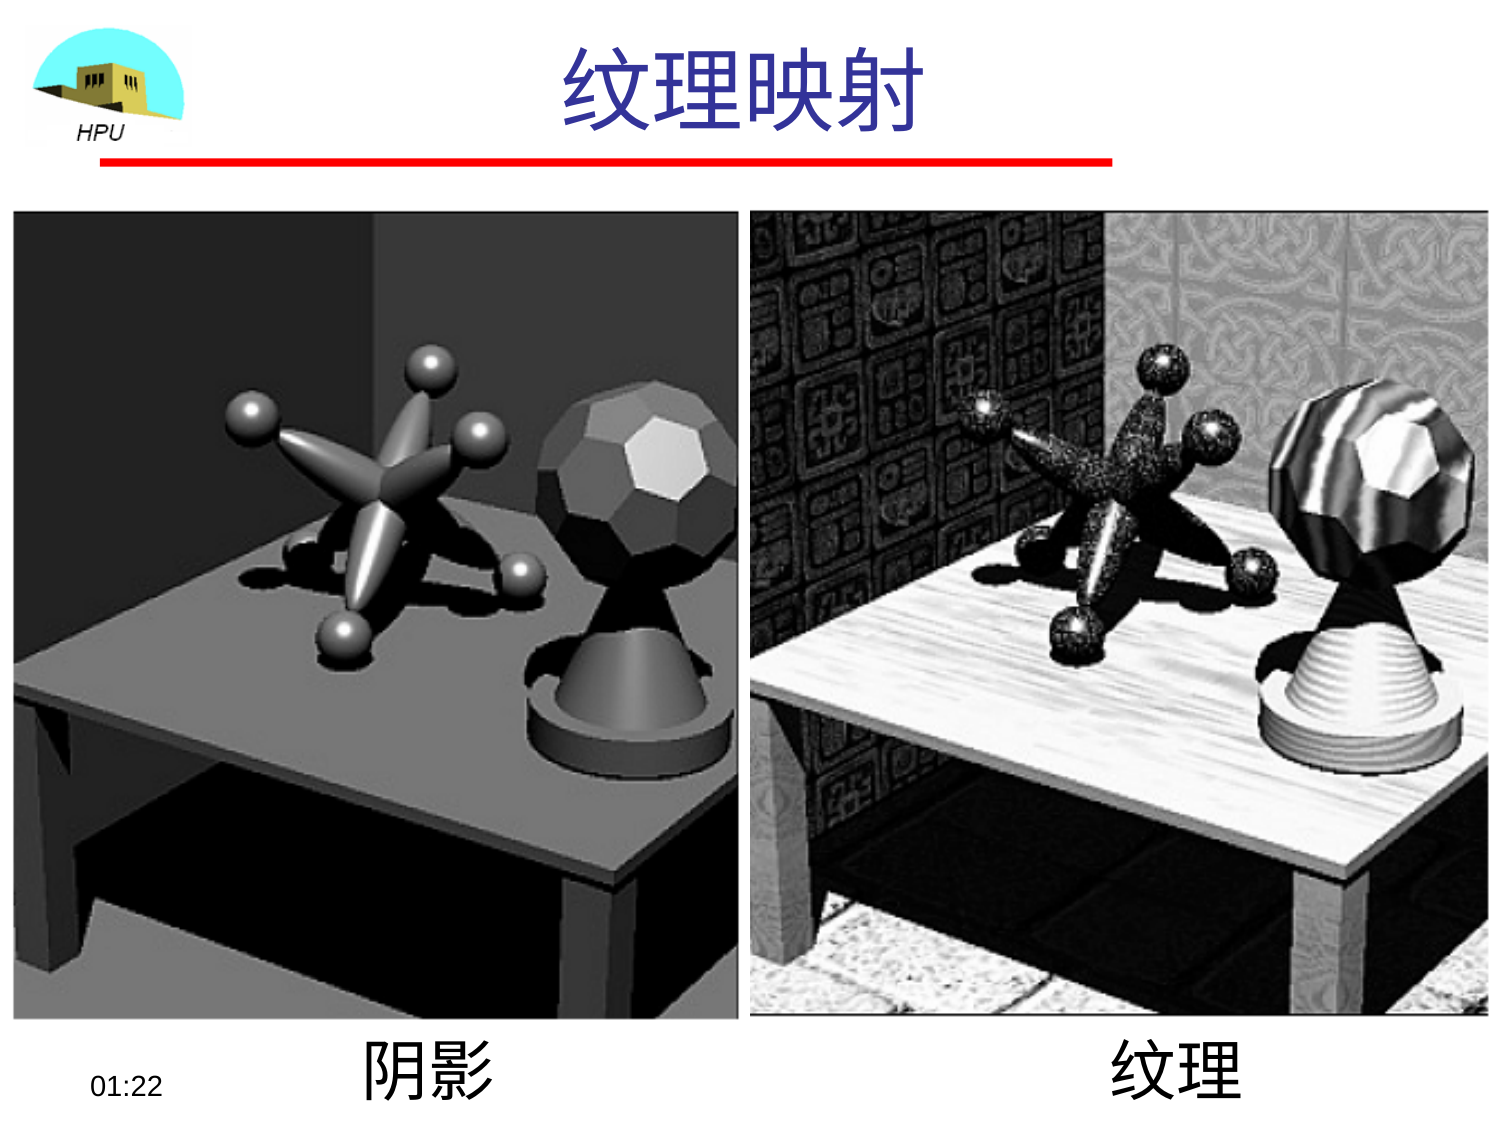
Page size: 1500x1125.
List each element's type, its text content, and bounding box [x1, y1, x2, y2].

picture [1, 199, 1500, 1025]
title 纹理映射 [24, 12, 1463, 163]
text_box 阴影 [347, 1033, 511, 1116]
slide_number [74, 1059, 347, 1113]
text_box 纹理 [1094, 1030, 1258, 1116]
